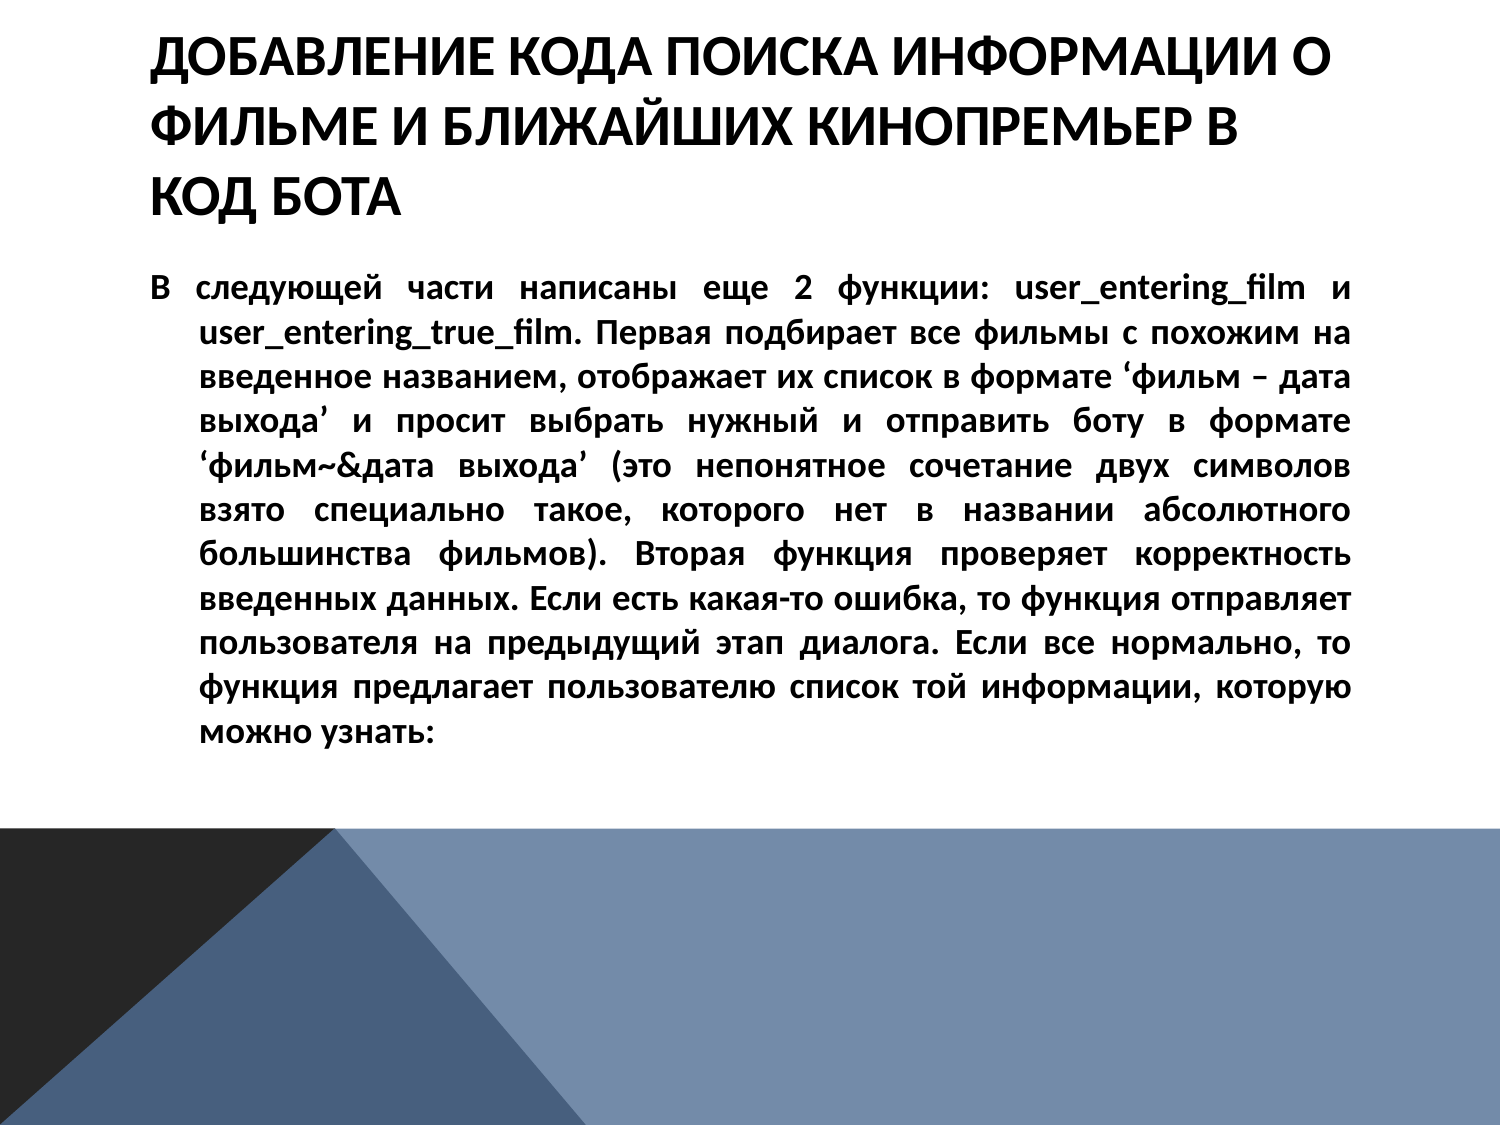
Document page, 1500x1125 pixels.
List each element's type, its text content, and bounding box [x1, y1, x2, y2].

title Добавление кода поиска информации о фильме и ближайших кинопремьер в код бота [135, 60, 1369, 185]
list В следующей части написаны еще 2 функции: user_entering_film и user_entering_true_film. Первая подбирает все фильмы с похожим на введенное названием, отображает их список в формате ‘фильм – дата выхода’ и просит выбрать нужный и отправить боту в формате ‘фильм~&дата выхода’ (это непонятное сочетание двух символов взято специально такое, которого нет в названии абсолютного большинства фильмов). Вторая функция проверяет корректность введенных данных. Если есть какая-то ошибка, то функция отправляет пользователя на предыдущий этап диалога. Если все нормально, то функция предлагает пользователю список той информации, которую можно узнать: [135, 255, 1369, 768]
